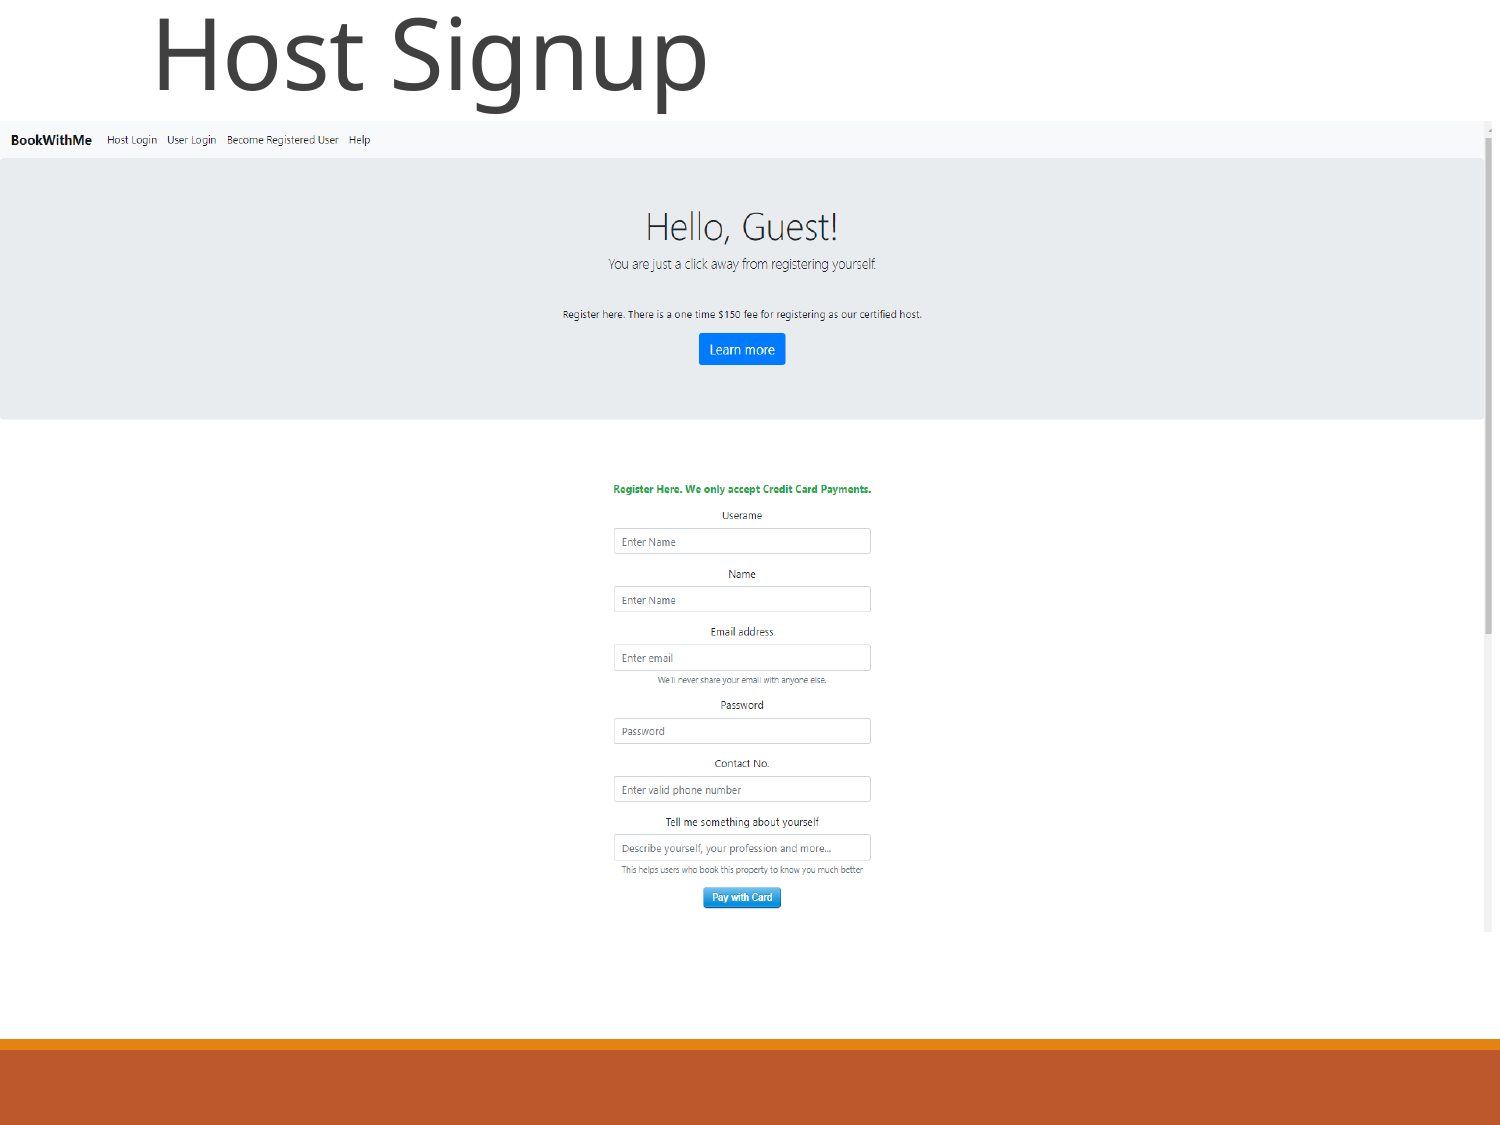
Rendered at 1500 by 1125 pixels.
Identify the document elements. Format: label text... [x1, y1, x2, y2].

title Host Signup [135, 0, 1373, 118]
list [0, 120, 1493, 933]
